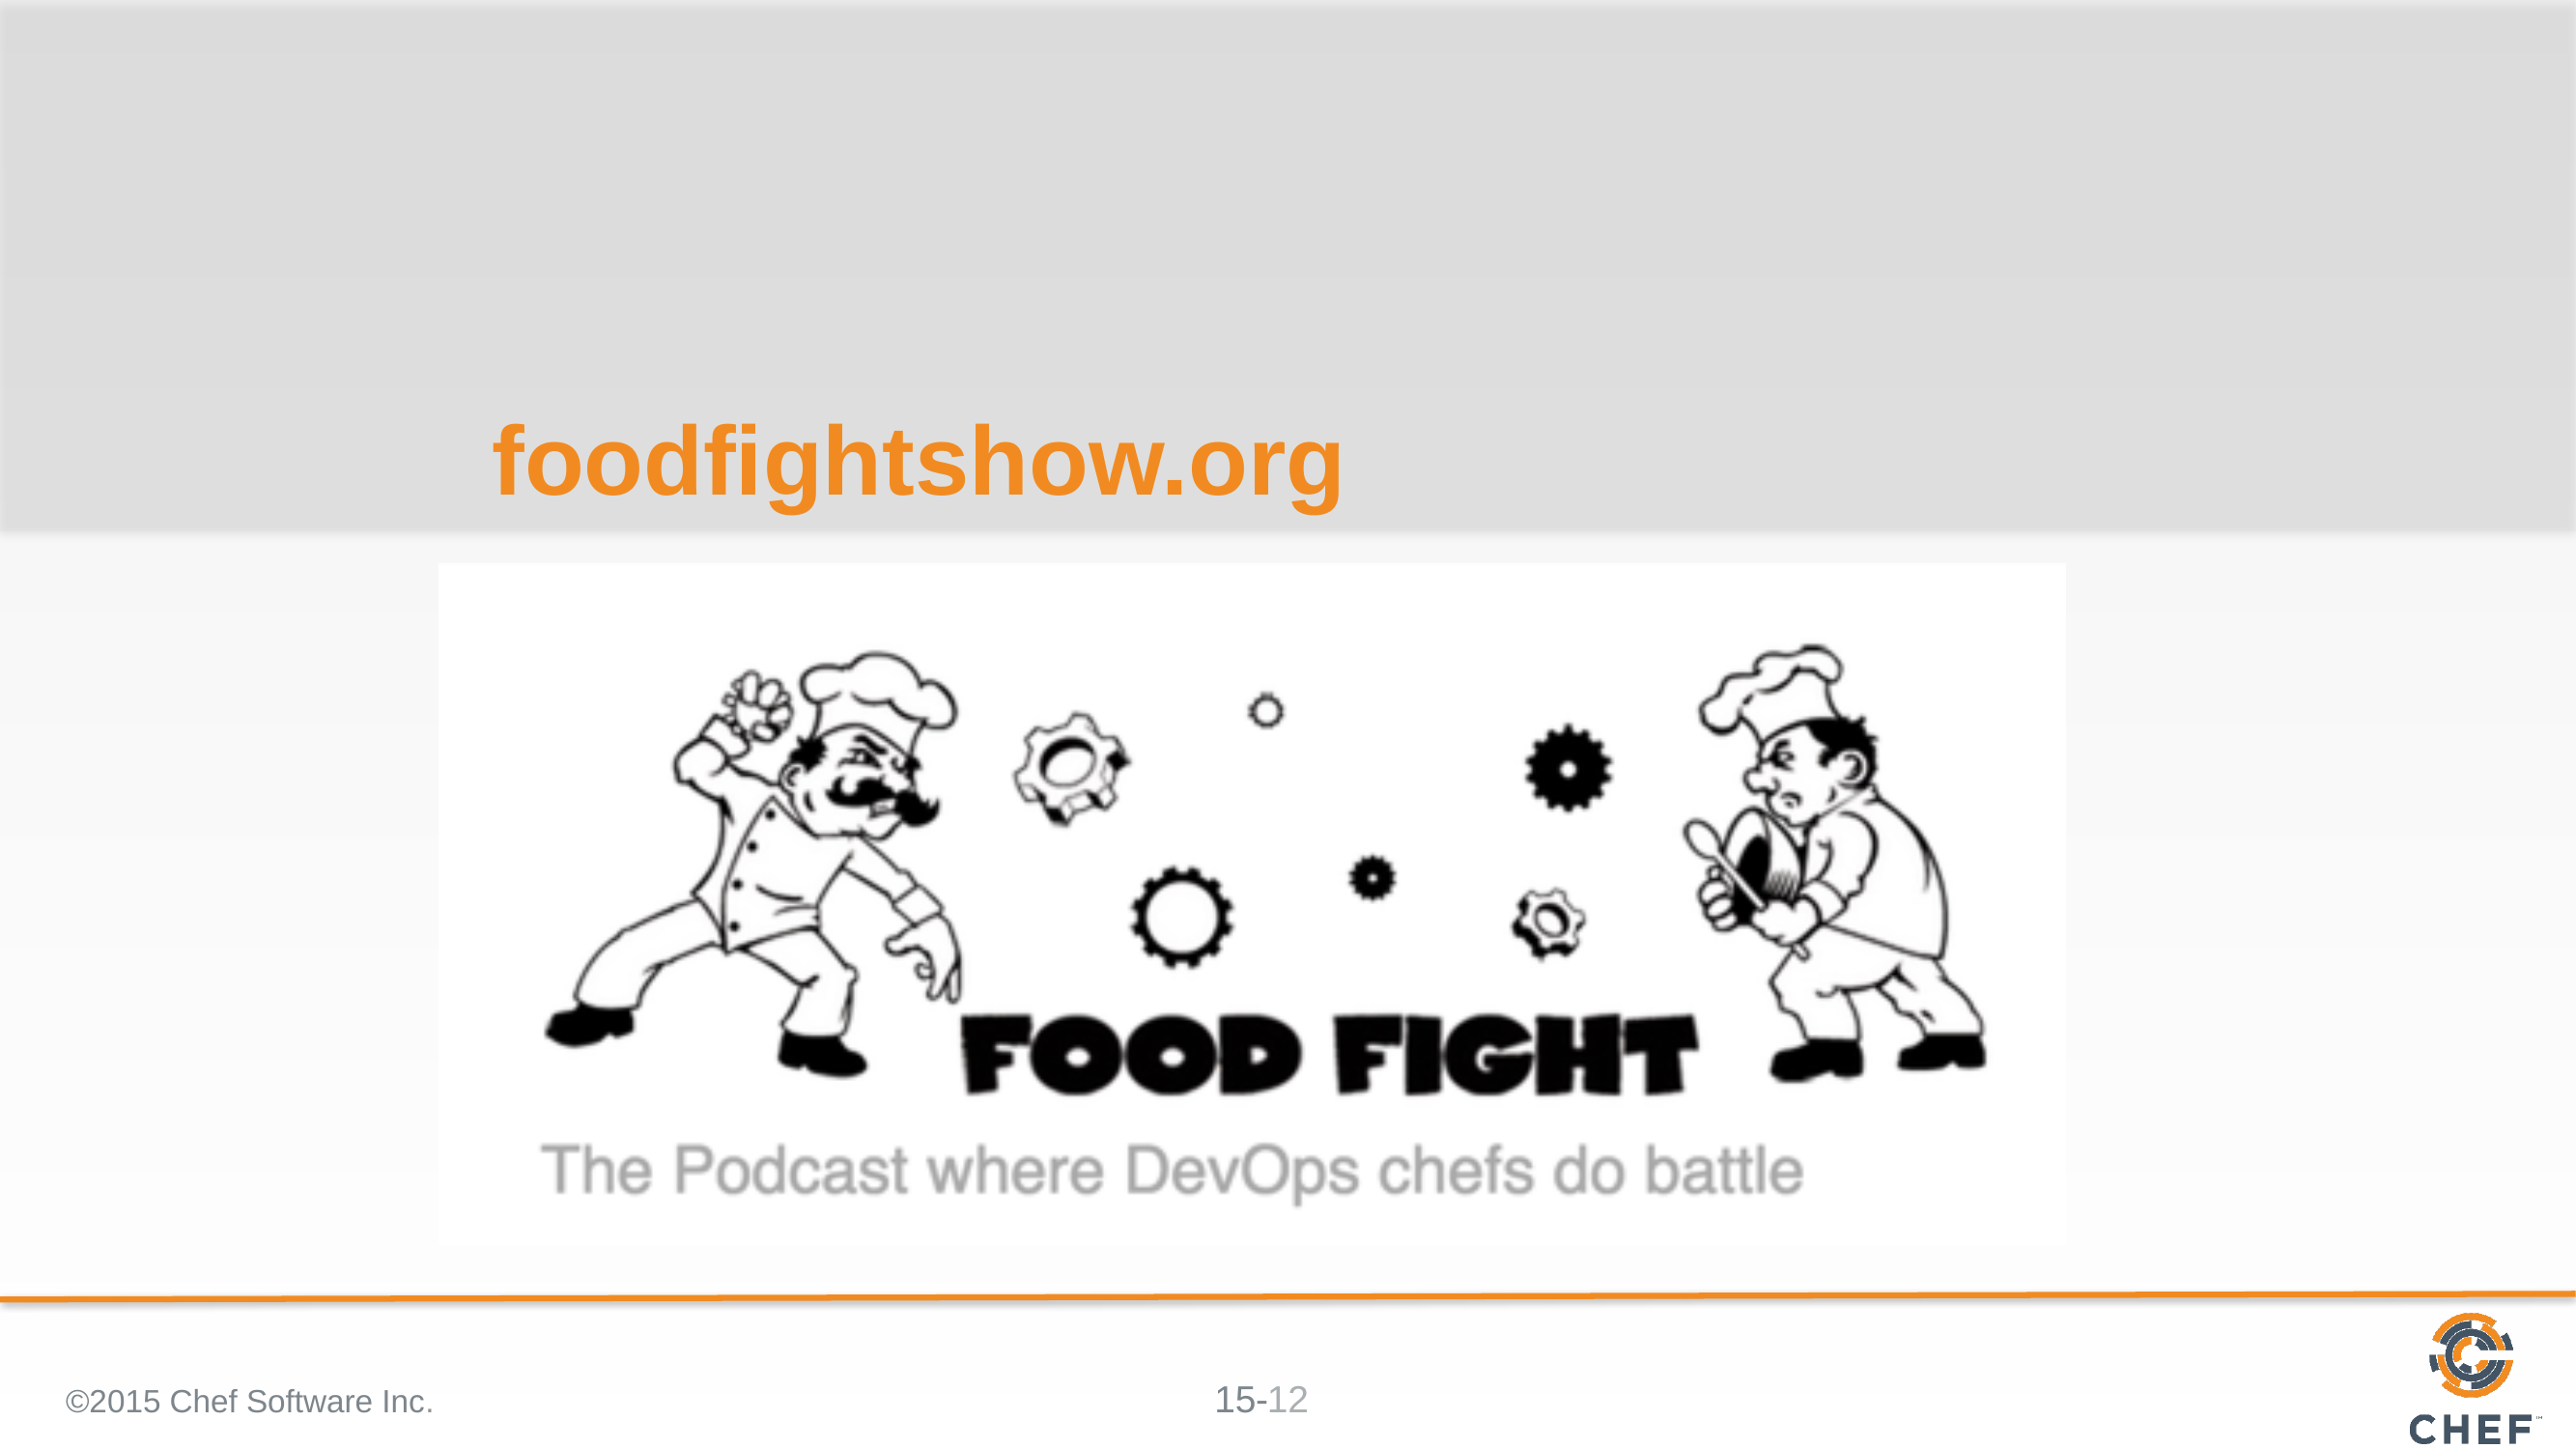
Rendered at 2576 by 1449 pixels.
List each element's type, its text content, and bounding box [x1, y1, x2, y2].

picture [438, 563, 2066, 1245]
footer ©2015 Chef Software Inc. [51, 1359, 952, 1440]
title foodfightshow.org [477, 395, 2217, 531]
slide_number 12 [998, 1359, 1578, 1437]
picture [2399, 1297, 2550, 1449]
